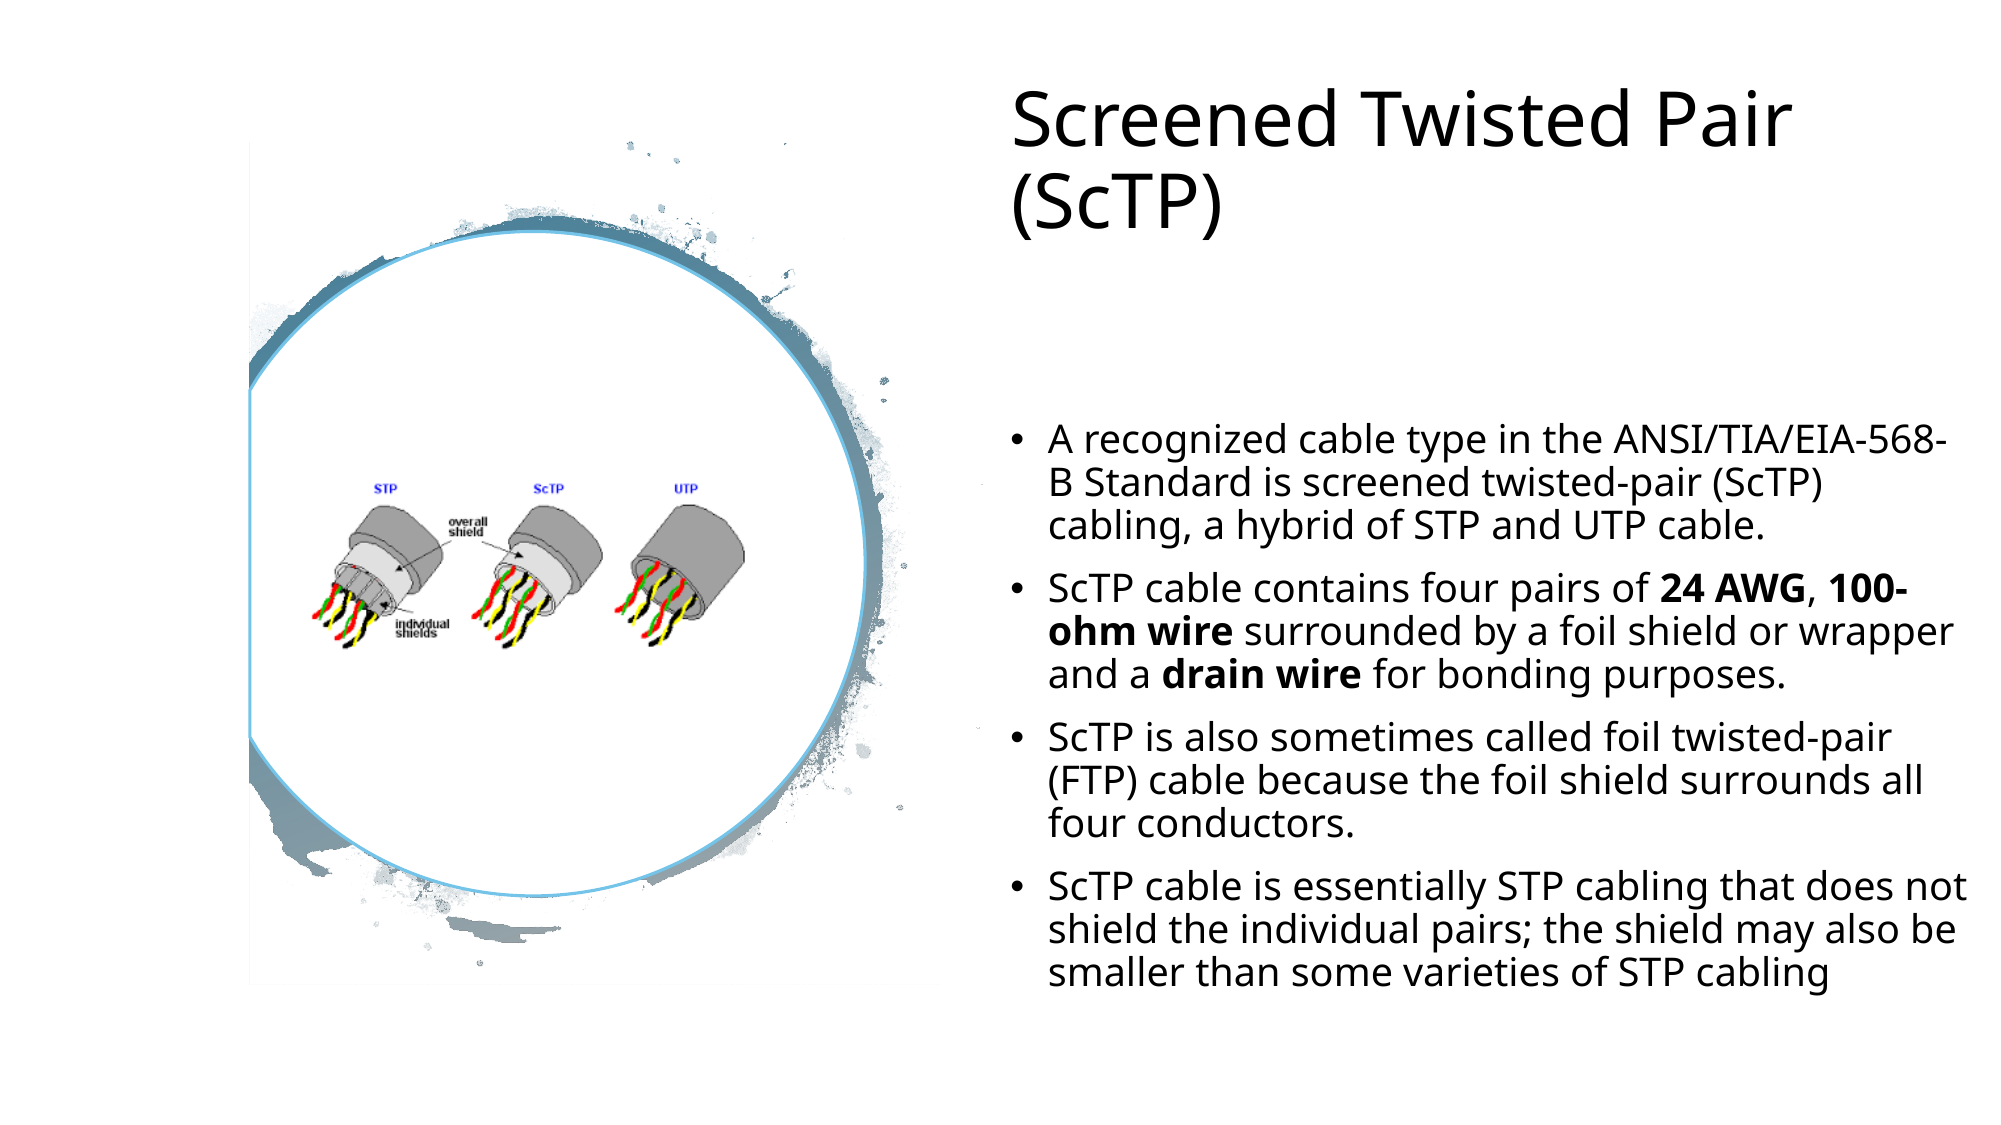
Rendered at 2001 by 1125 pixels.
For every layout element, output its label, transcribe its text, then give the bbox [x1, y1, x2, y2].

title Screened Twisted Pair (ScTP) [999, 75, 1952, 252]
picture [249, 140, 1751, 985]
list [302, 467, 754, 660]
list A recognized cable type in the ANSI/TIA/EIA-568-B Standard is screened twisted-pair (ScTP) cabling, a hybrid of STP and UTP cable. ScTP cable contains four pairs of 24 AWG, 100-ohm wire surrounded by a foil shield or wrapper and a drain wire for bonding purposes. ScTP is also sometimes called foil twisted-pair (FTP) cable because the foil shield surrounds all four conductors. ScTP cable is essentially STP cabling that does not shield the individual pairs; the shield may also be smaller than some varieties of STP cabling [999, 317, 1984, 1098]
